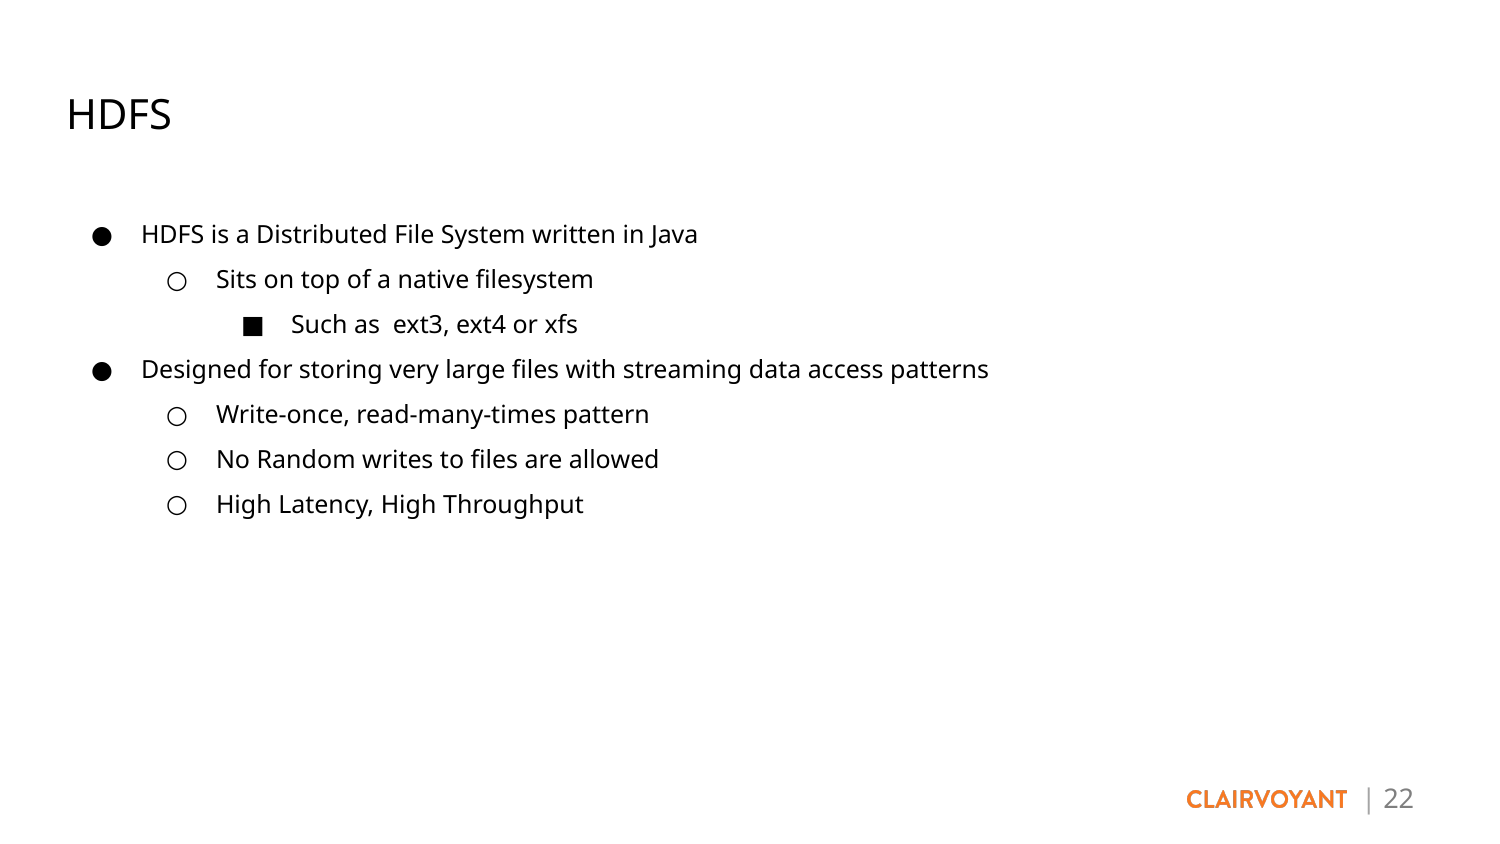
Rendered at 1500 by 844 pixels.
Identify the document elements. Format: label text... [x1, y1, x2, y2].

list HDFS is a Distributed File System written in Java Sits on top of a native filesystem Such as ext3, ext4 or xfs Designed for storing very large files with streaming data access patterns Write-once, read-many-times pattern No Random writes to files are allowed High Latency, High Throughput [51, 189, 1449, 750]
title HDFS [51, 72, 1449, 167]
picture [1187, 790, 1347, 808]
